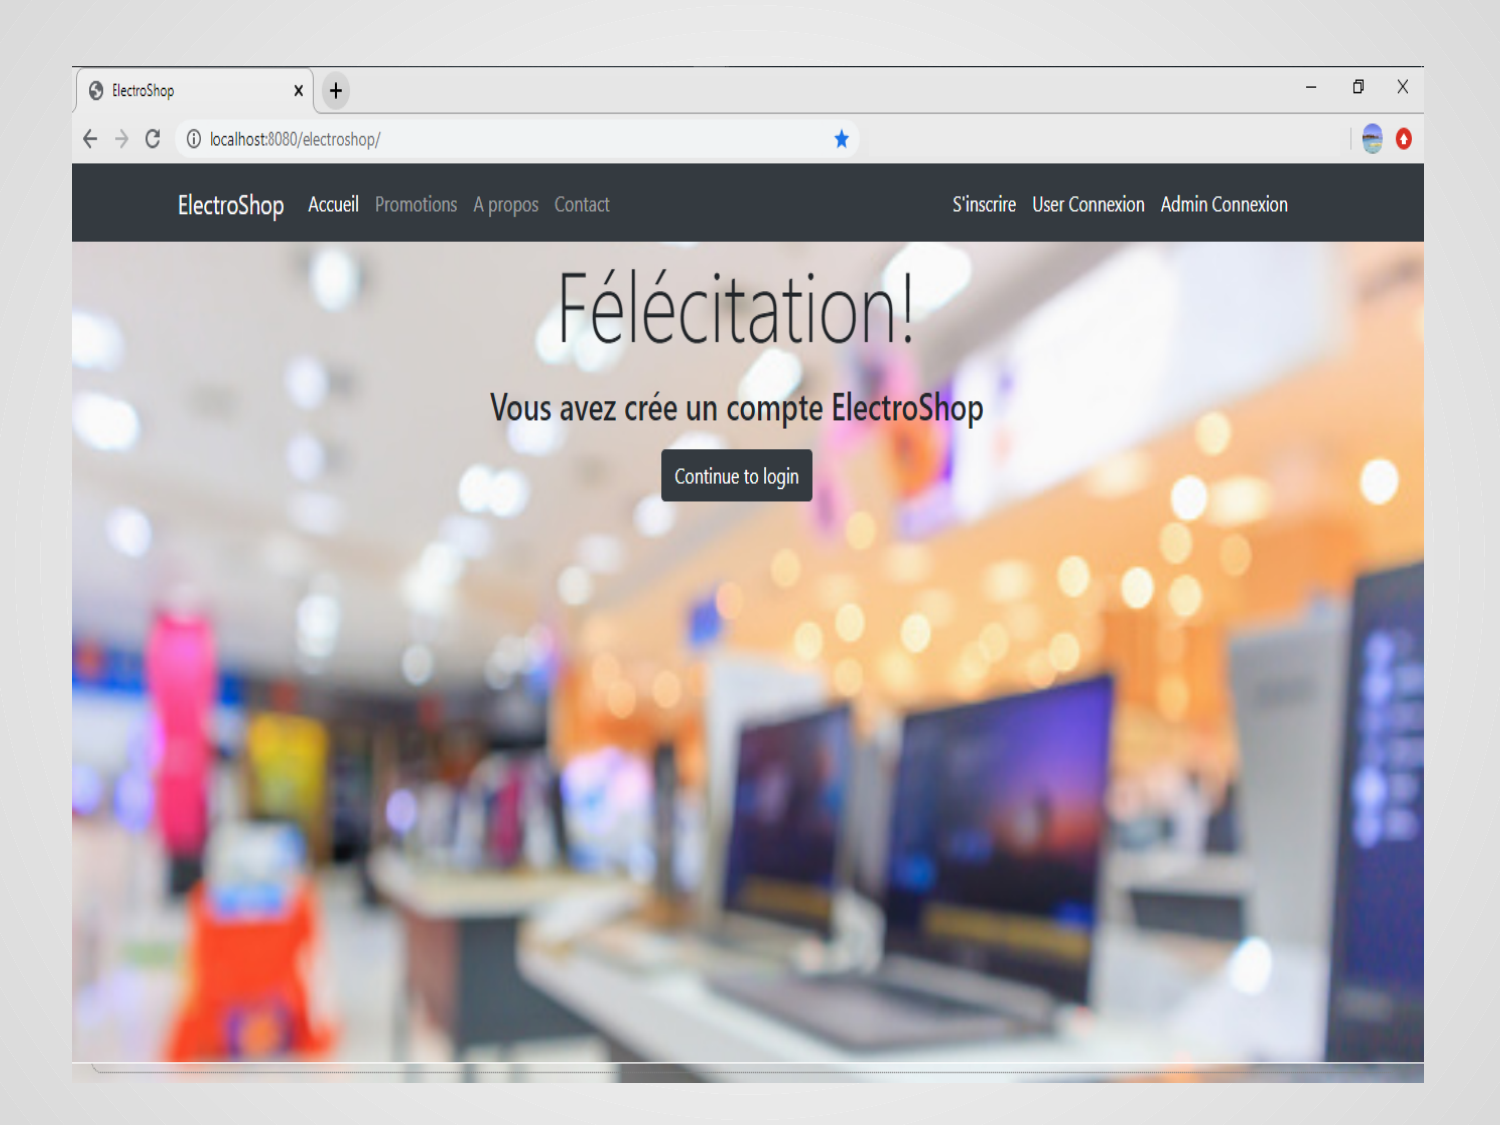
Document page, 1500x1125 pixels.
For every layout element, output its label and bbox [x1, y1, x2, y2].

picture [72, 66, 1424, 1083]
